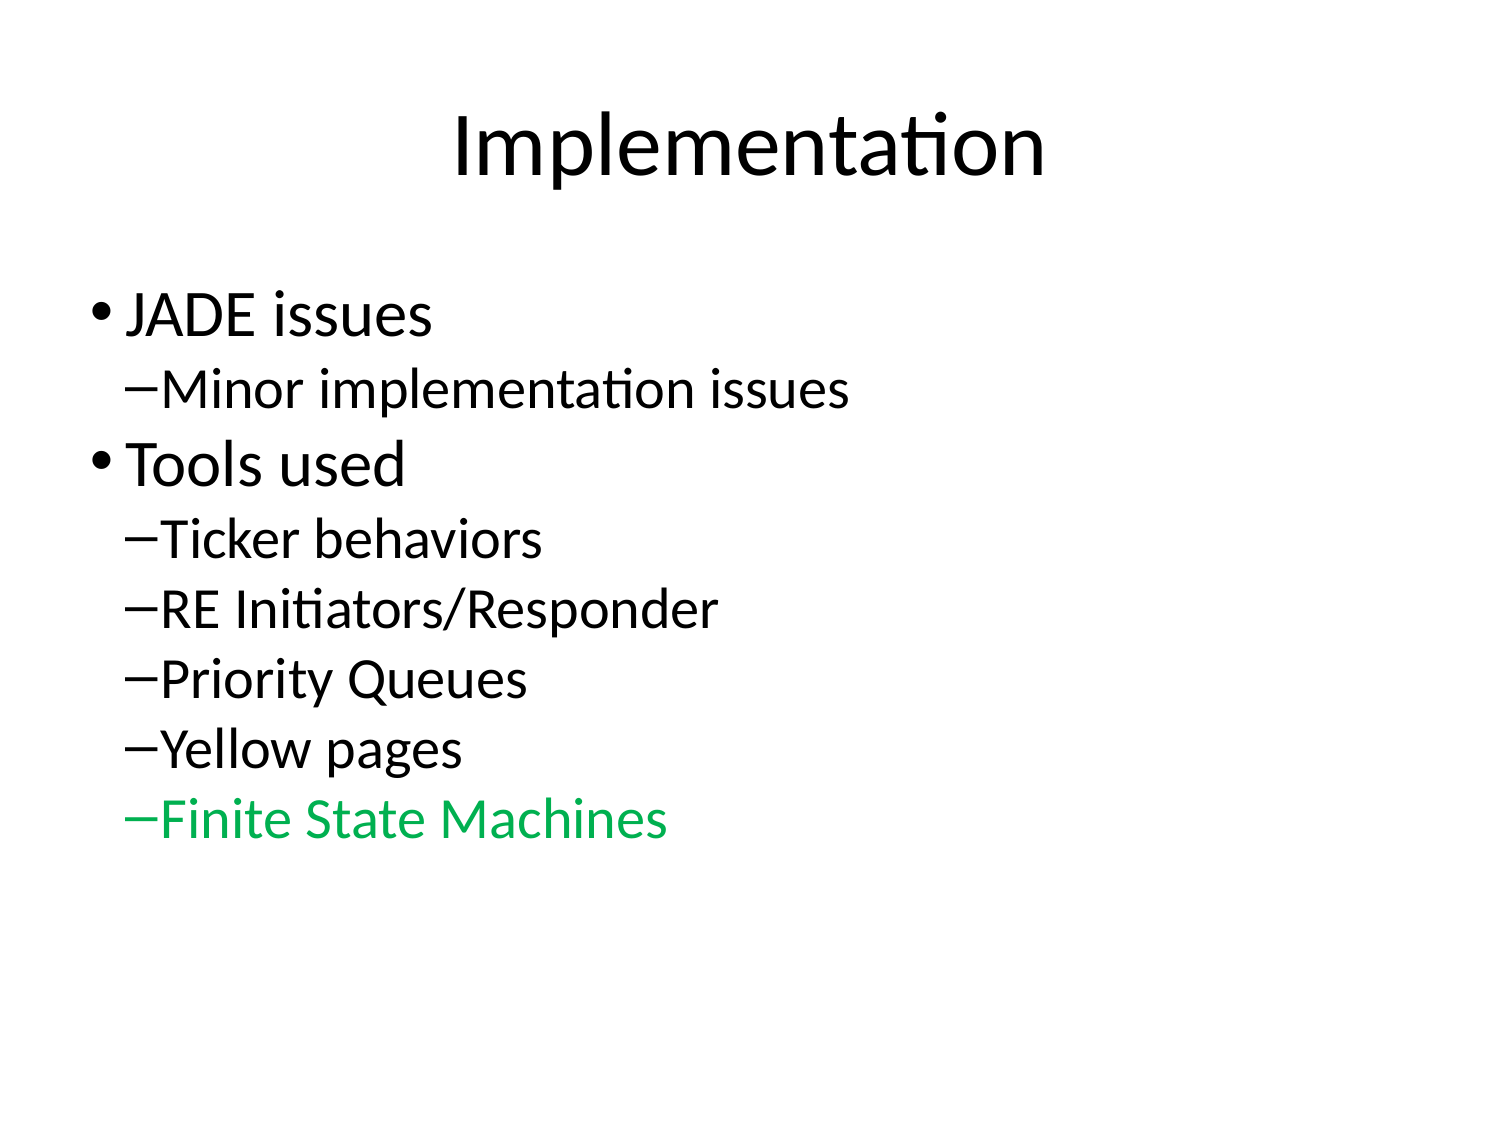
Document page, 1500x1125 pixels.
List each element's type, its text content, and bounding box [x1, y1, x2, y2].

text_box JADE issues Minor implementation issues Tools used Ticker behaviors RE Initiators/Responder Priority Queues Yellow pages Finite State Machines [75, 262, 1425, 1005]
text_box Implementation [75, 45, 1425, 233]
